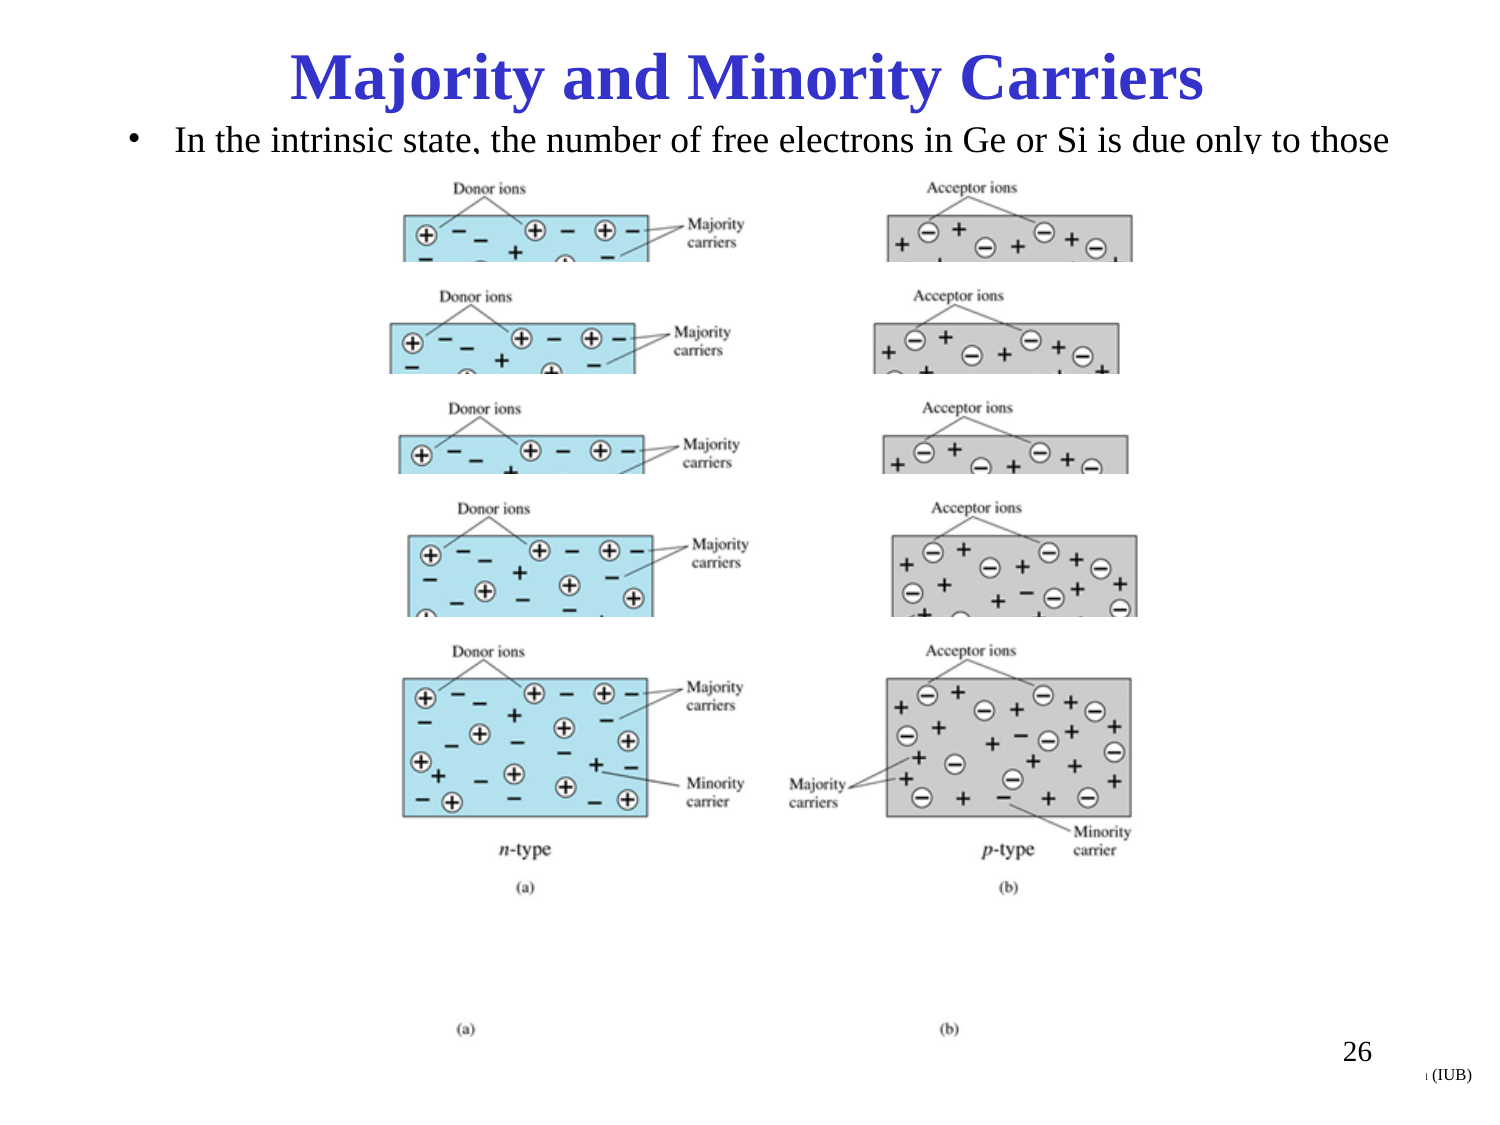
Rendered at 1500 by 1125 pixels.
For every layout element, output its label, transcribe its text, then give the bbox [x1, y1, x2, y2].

text_box Independent University Bangladesh (IUB) [1432, 1037, 1488, 1125]
picture [58, 154, 1460, 1125]
text_box In the intrinsic state, the number of free electrons in Ge or Si is due only to those few electrons in the valence band that have acquired sufficient energy from thermal or light sources to break the covalent bond or to the few impurities that could not be removed. The vacancies left behind in the covalent bonding structure represent the very limited supply of holes. In an n-type material, the number of holes has not changed significantly from this intrinsic level. As a result of that the number of electrons far outweighs the number of holes. In an n-type material the electron is called the majority carrier and the hole the minority carrier. For the p-type material the number of holes far outweighs the number of electrons In a p-type material the hole is the majority carrier and the electron is the minority carrier. When the fifth electron of a donor atom leaves the parent atom, the atom remaining acquires a net positive charge: hence the positive sign in the donor-ion representation. For similar reasons, the negative sign appears in the acceptor ion. [112, 108, 1413, 153]
text_box Majority and Minority Carriers [96, 24, 1400, 120]
